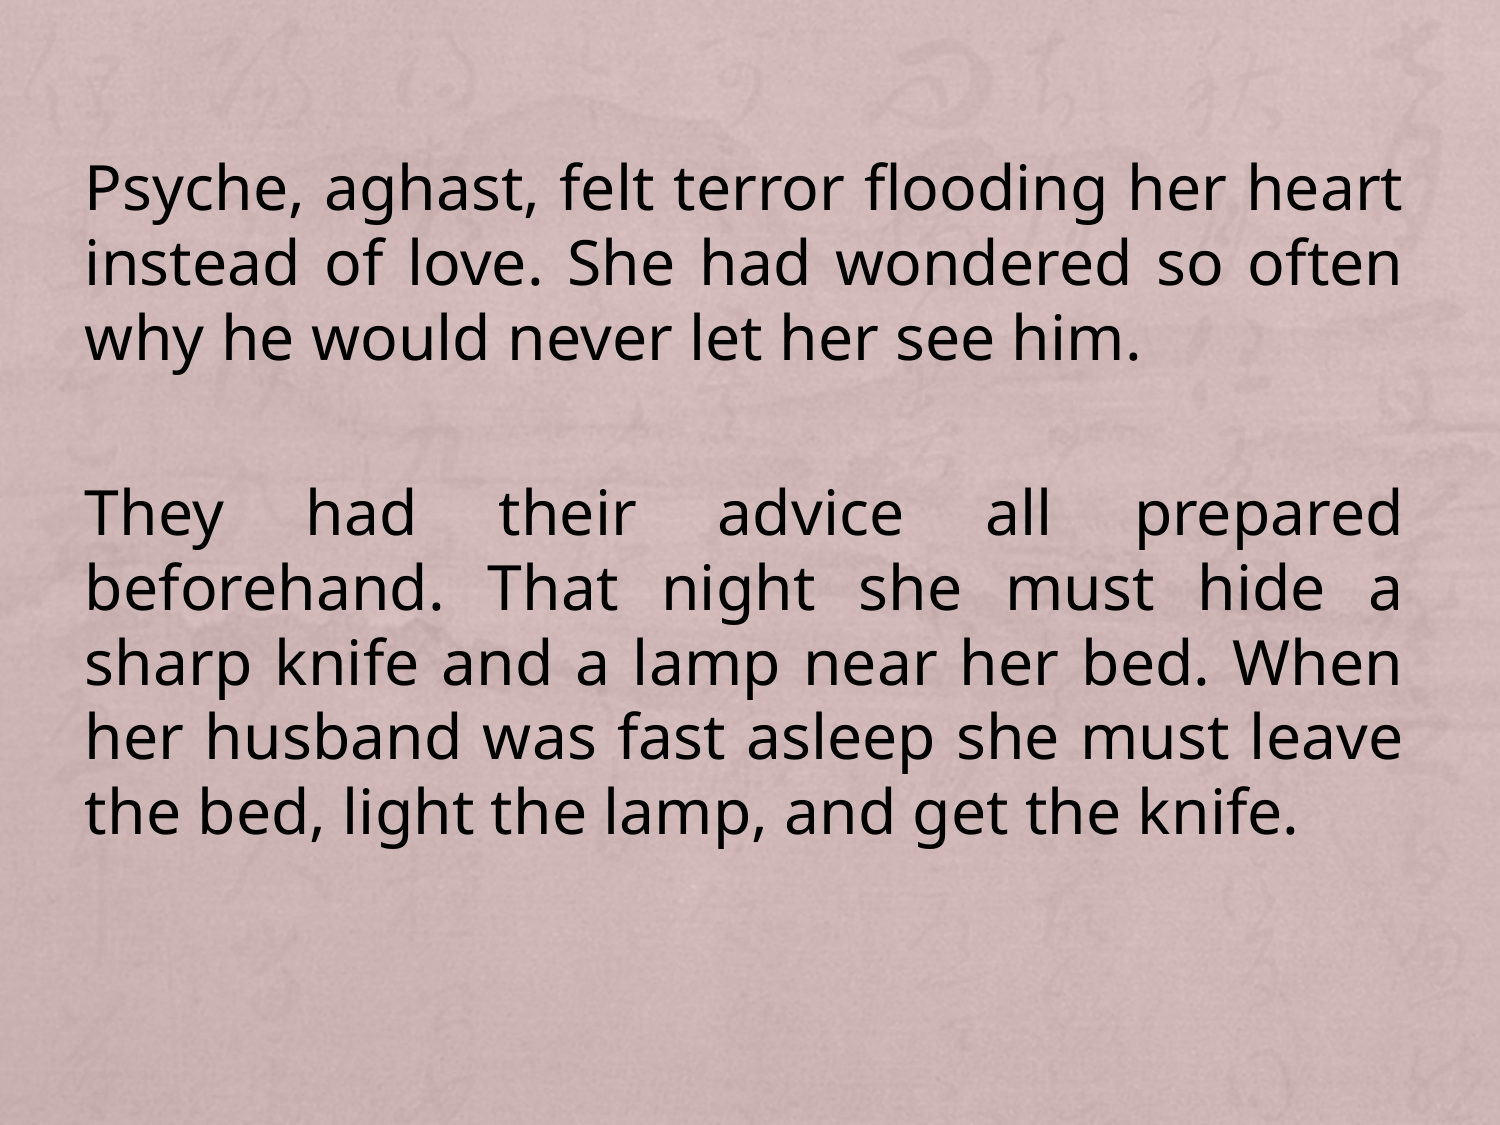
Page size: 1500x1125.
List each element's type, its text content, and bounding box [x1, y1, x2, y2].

list Psyche, aghast, felt terror flooding her heart instead of love. She had wondered so often why he would never let her see him. They had their advice all prepared beforehand. That night she must hide a sharp knife and a lamp near her bed. When her husband was fast asleep she must leave the bed, light the lamp, and get the knife. [70, 140, 1421, 1086]
